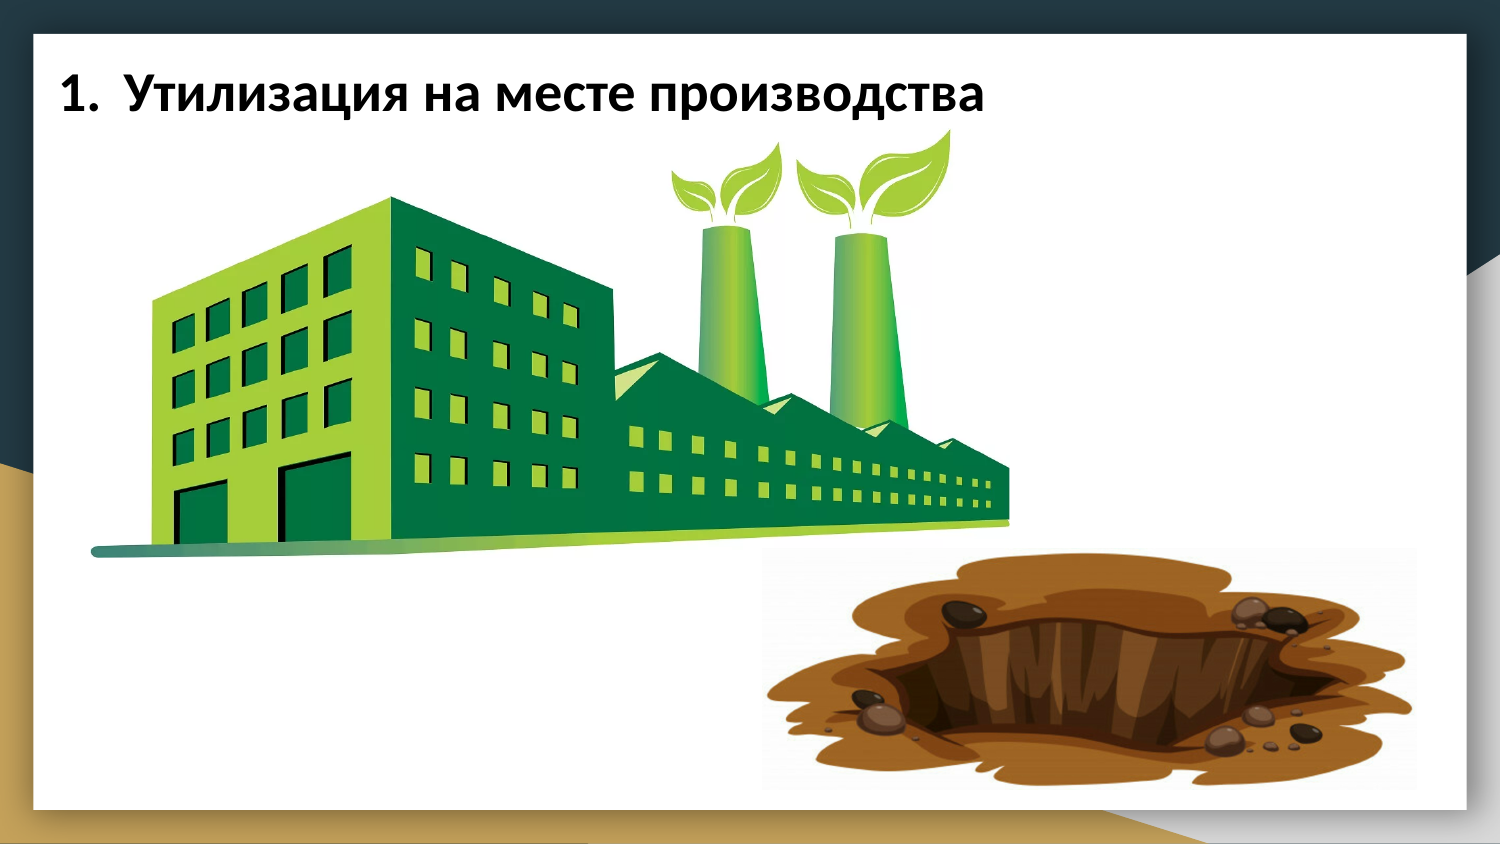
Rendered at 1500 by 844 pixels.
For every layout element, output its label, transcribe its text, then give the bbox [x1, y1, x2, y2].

text_box Утилизация на месте производства [33, 30, 1124, 138]
picture [89, 128, 1417, 791]
